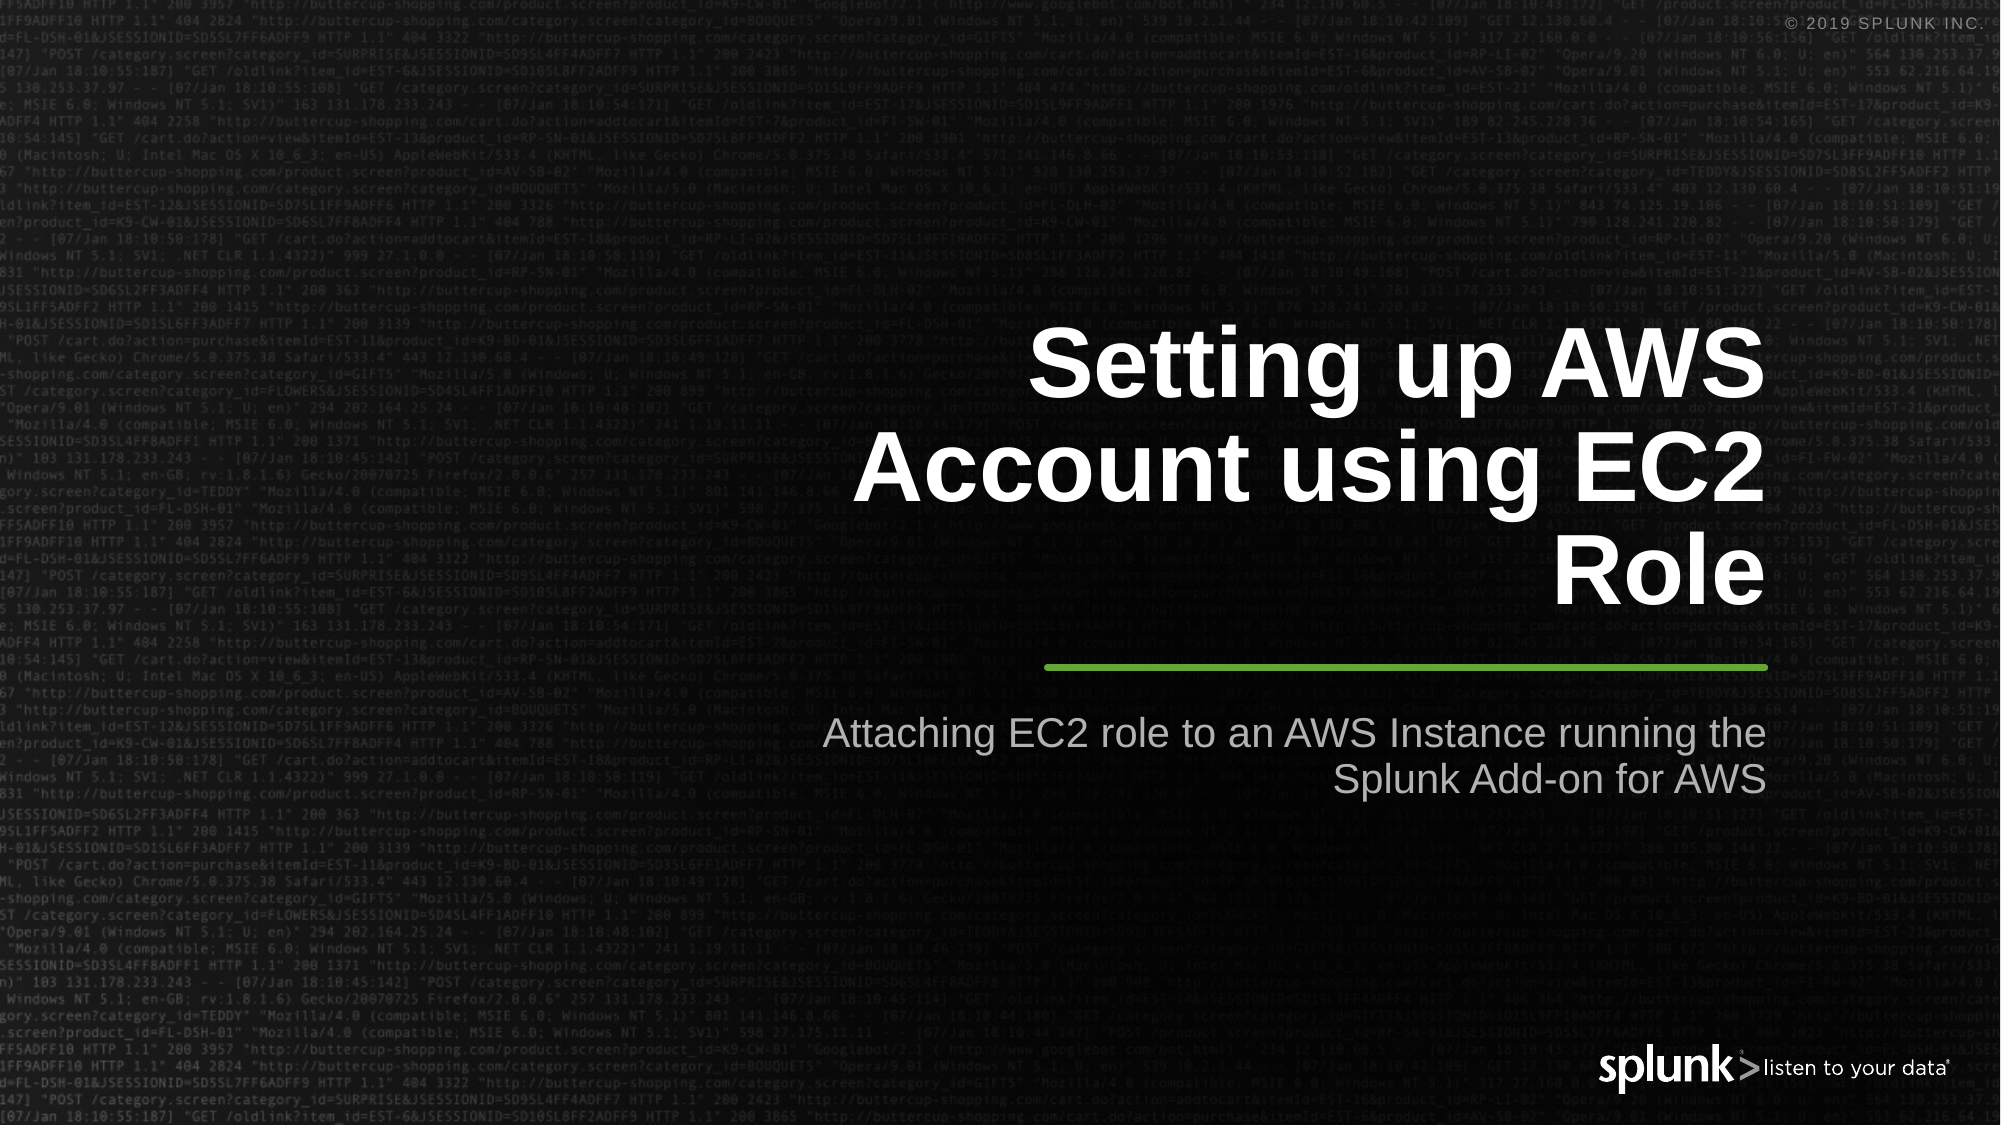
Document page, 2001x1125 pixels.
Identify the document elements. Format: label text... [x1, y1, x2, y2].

title Setting up AWS Account using EC2 Role [701, 160, 1768, 625]
subtitle Attaching EC2 role to an AWS Instance running the Splunk Add-on for AWS [701, 681, 1768, 878]
picture [0, 0, 2001, 1125]
